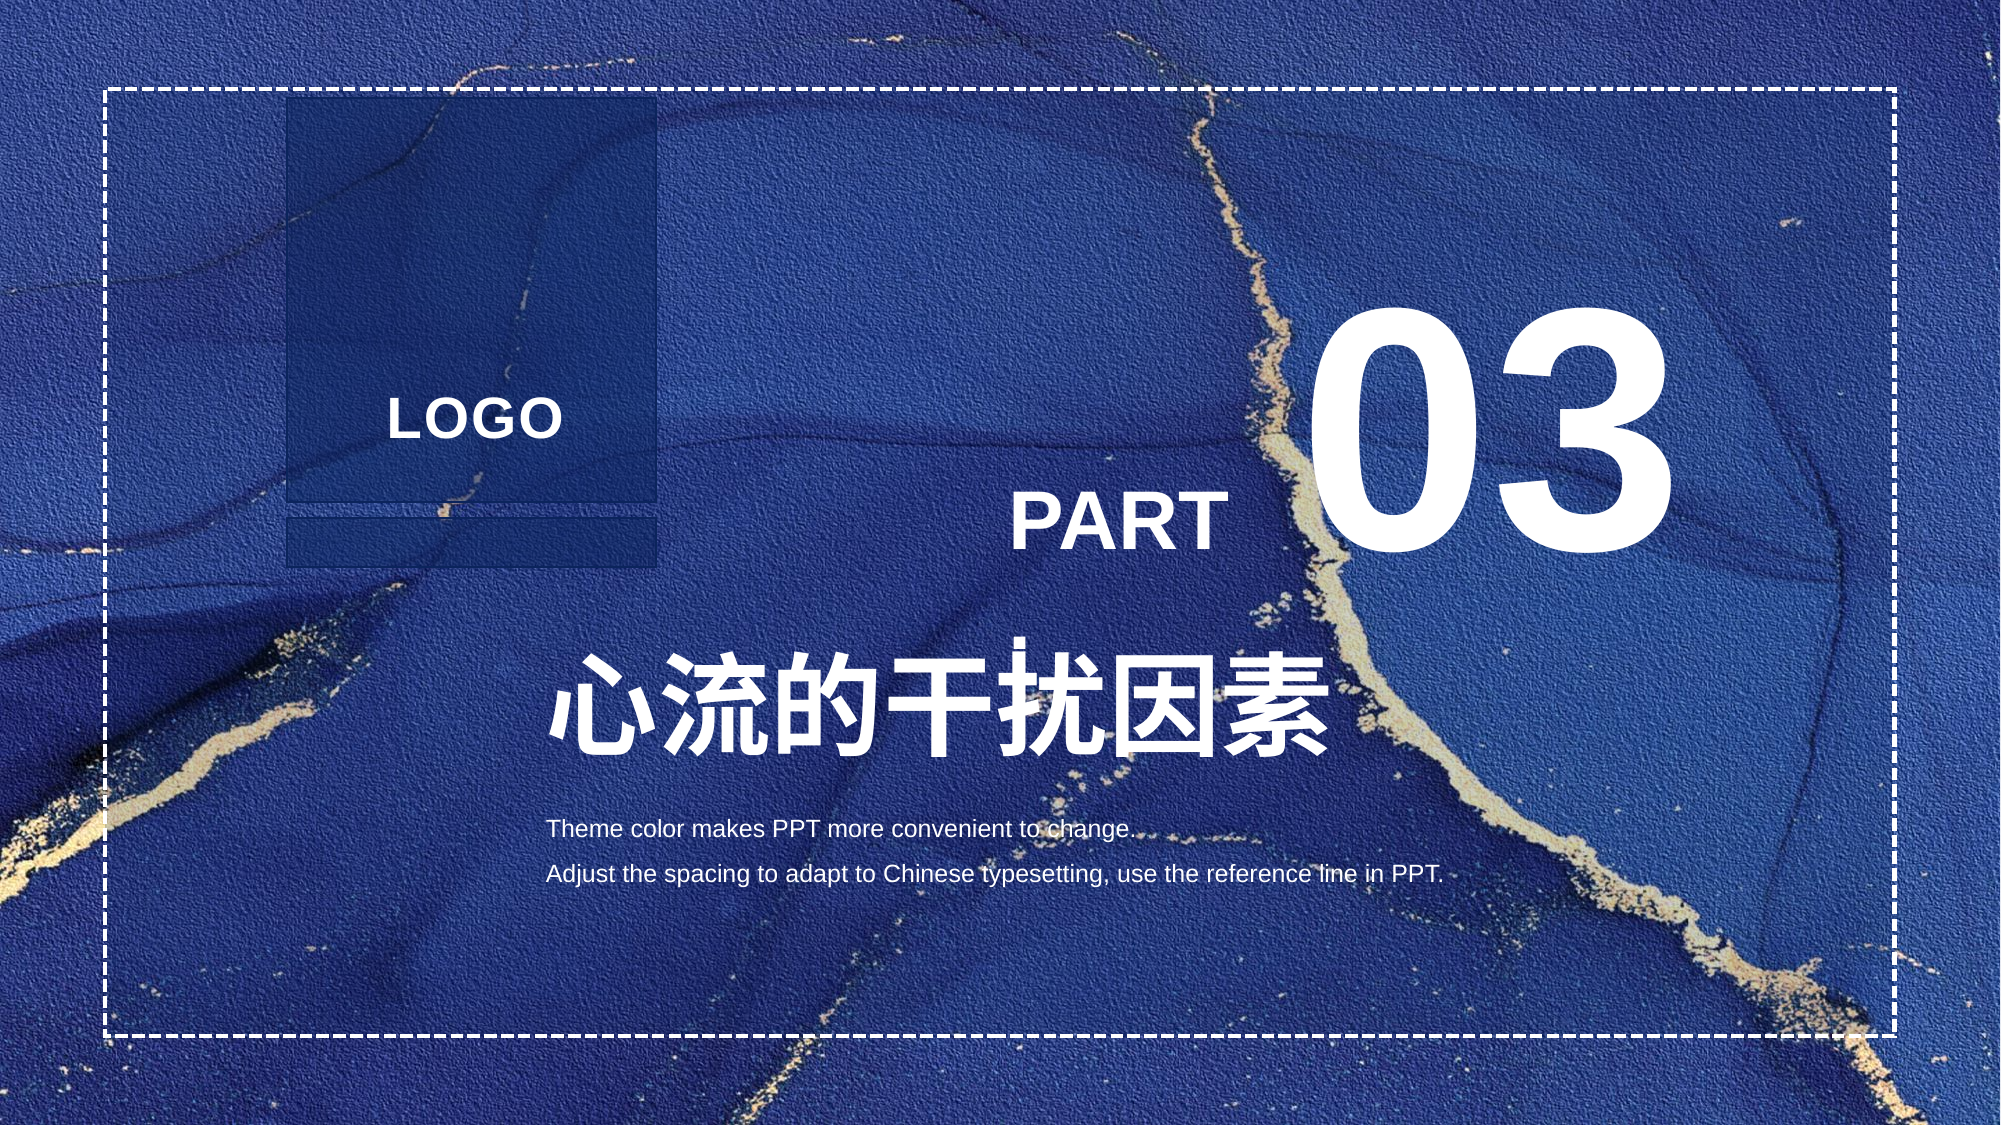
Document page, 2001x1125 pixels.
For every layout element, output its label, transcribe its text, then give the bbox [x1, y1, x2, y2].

text_box Theme color makes PPT more convenient to change. Adjust the spacing to adapt to Chinese typesetting, use the reference line in PPT. [530, 778, 1513, 941]
text_box LOGO [371, 372, 579, 458]
picture [0, 0, 2001, 1125]
text_box 03 [1211, 196, 1771, 626]
text_box [286, 517, 657, 568]
text_box [286, 97, 657, 503]
text_box [104, 88, 1896, 1037]
text_box 心流的干扰因素 [530, 627, 1593, 778]
text_box PART. [994, 458, 1255, 627]
